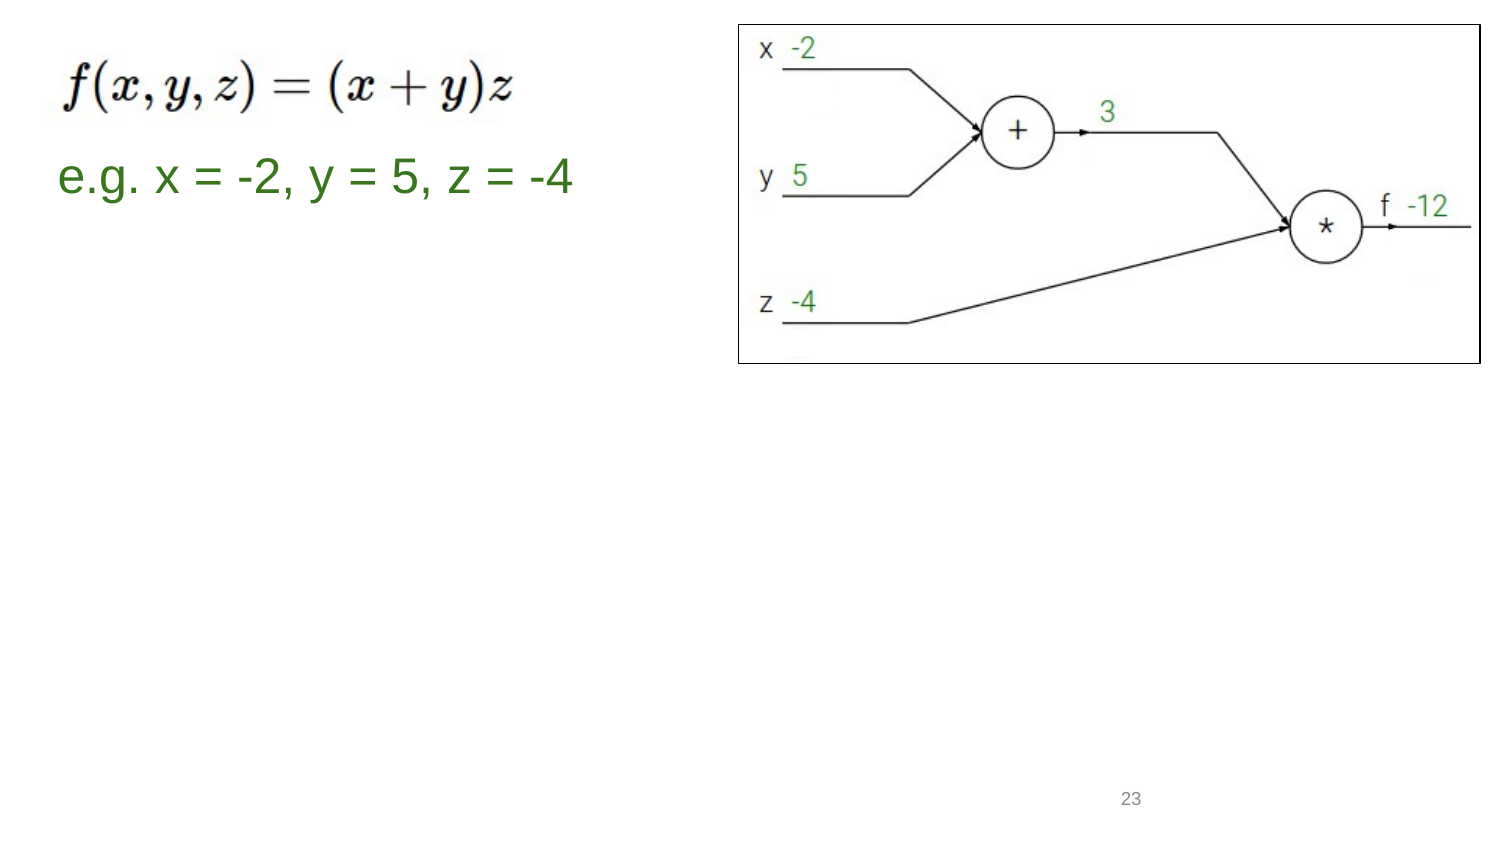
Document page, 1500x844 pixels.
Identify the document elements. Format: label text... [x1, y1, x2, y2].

picture [739, 25, 1480, 363]
text_box e.g. x = -2, y = 5, z = -4 [42, 128, 637, 227]
slide_number 23 [1066, 765, 1157, 831]
picture [47, 50, 515, 123]
